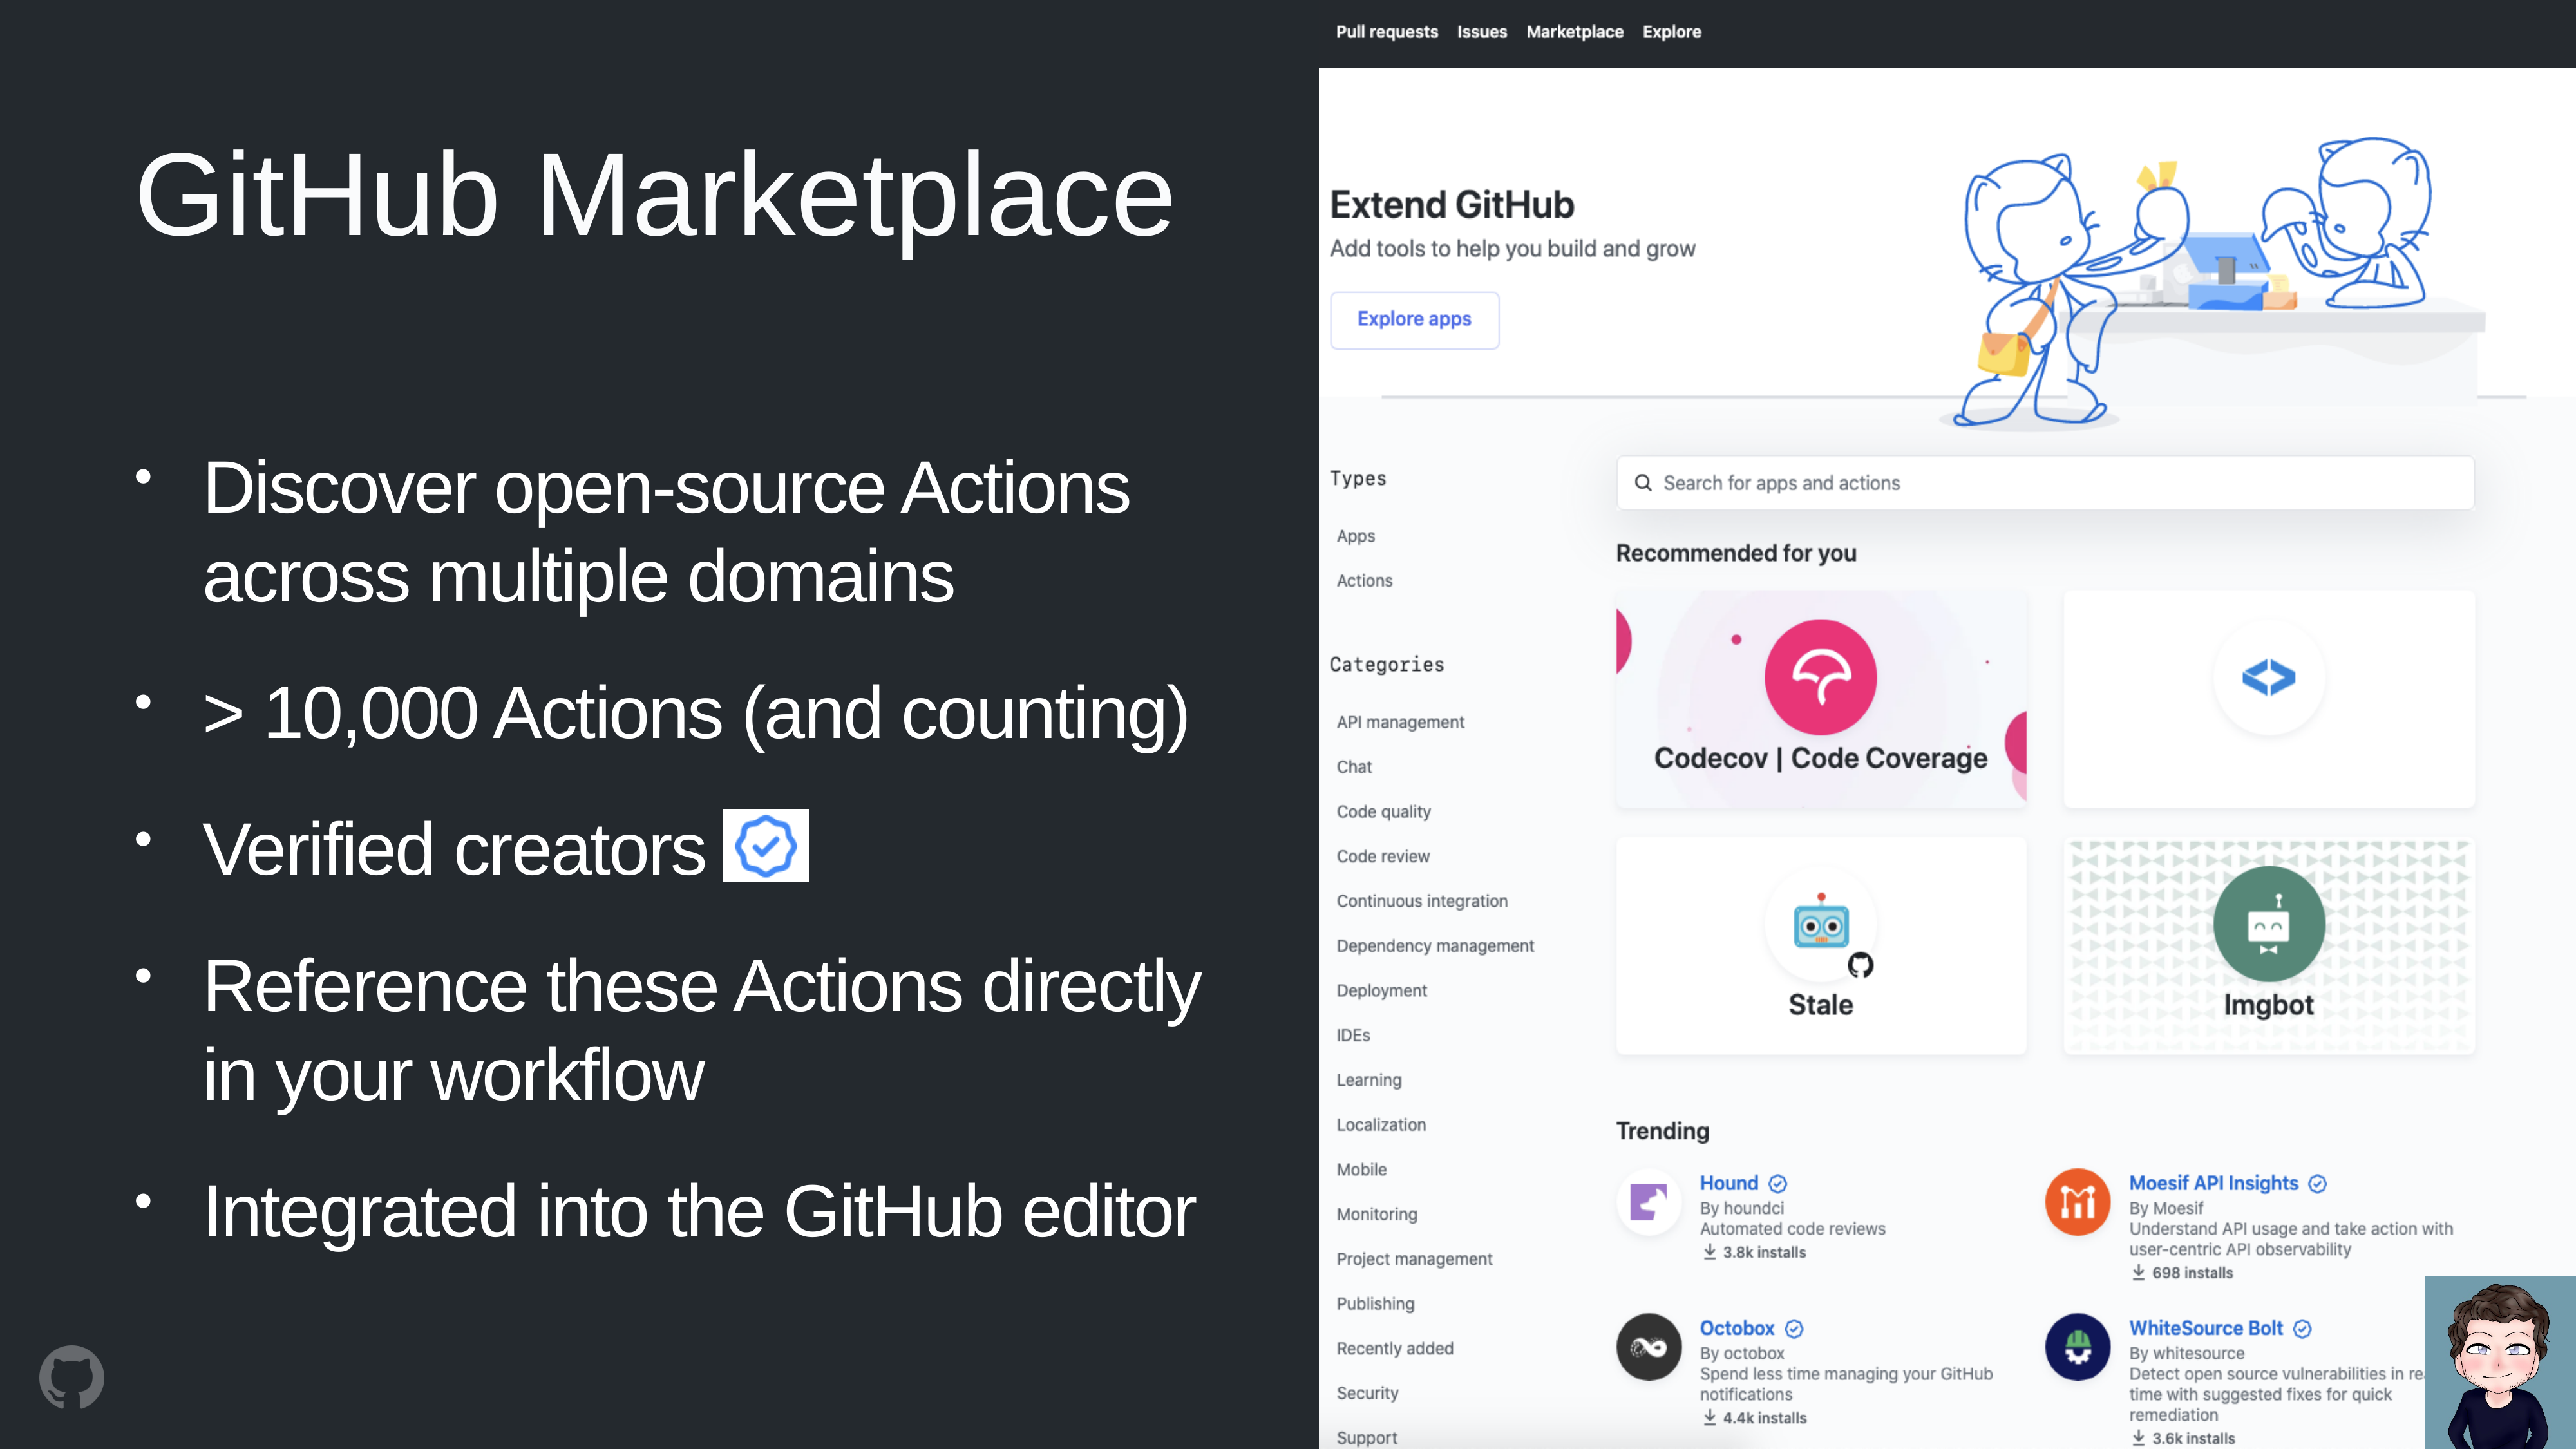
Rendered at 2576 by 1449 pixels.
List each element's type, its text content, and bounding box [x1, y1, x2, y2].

picture [1319, 0, 2576, 1449]
picture [722, 809, 809, 882]
list Discover open-source Actions across multiple domains > 10,000 Actions (and counting) Verified creators Reference these Actions directly in your workflow Integrated into the GitHub editor [133, 375, 1208, 1316]
title GitHub Marketplace [133, 80, 1316, 296]
